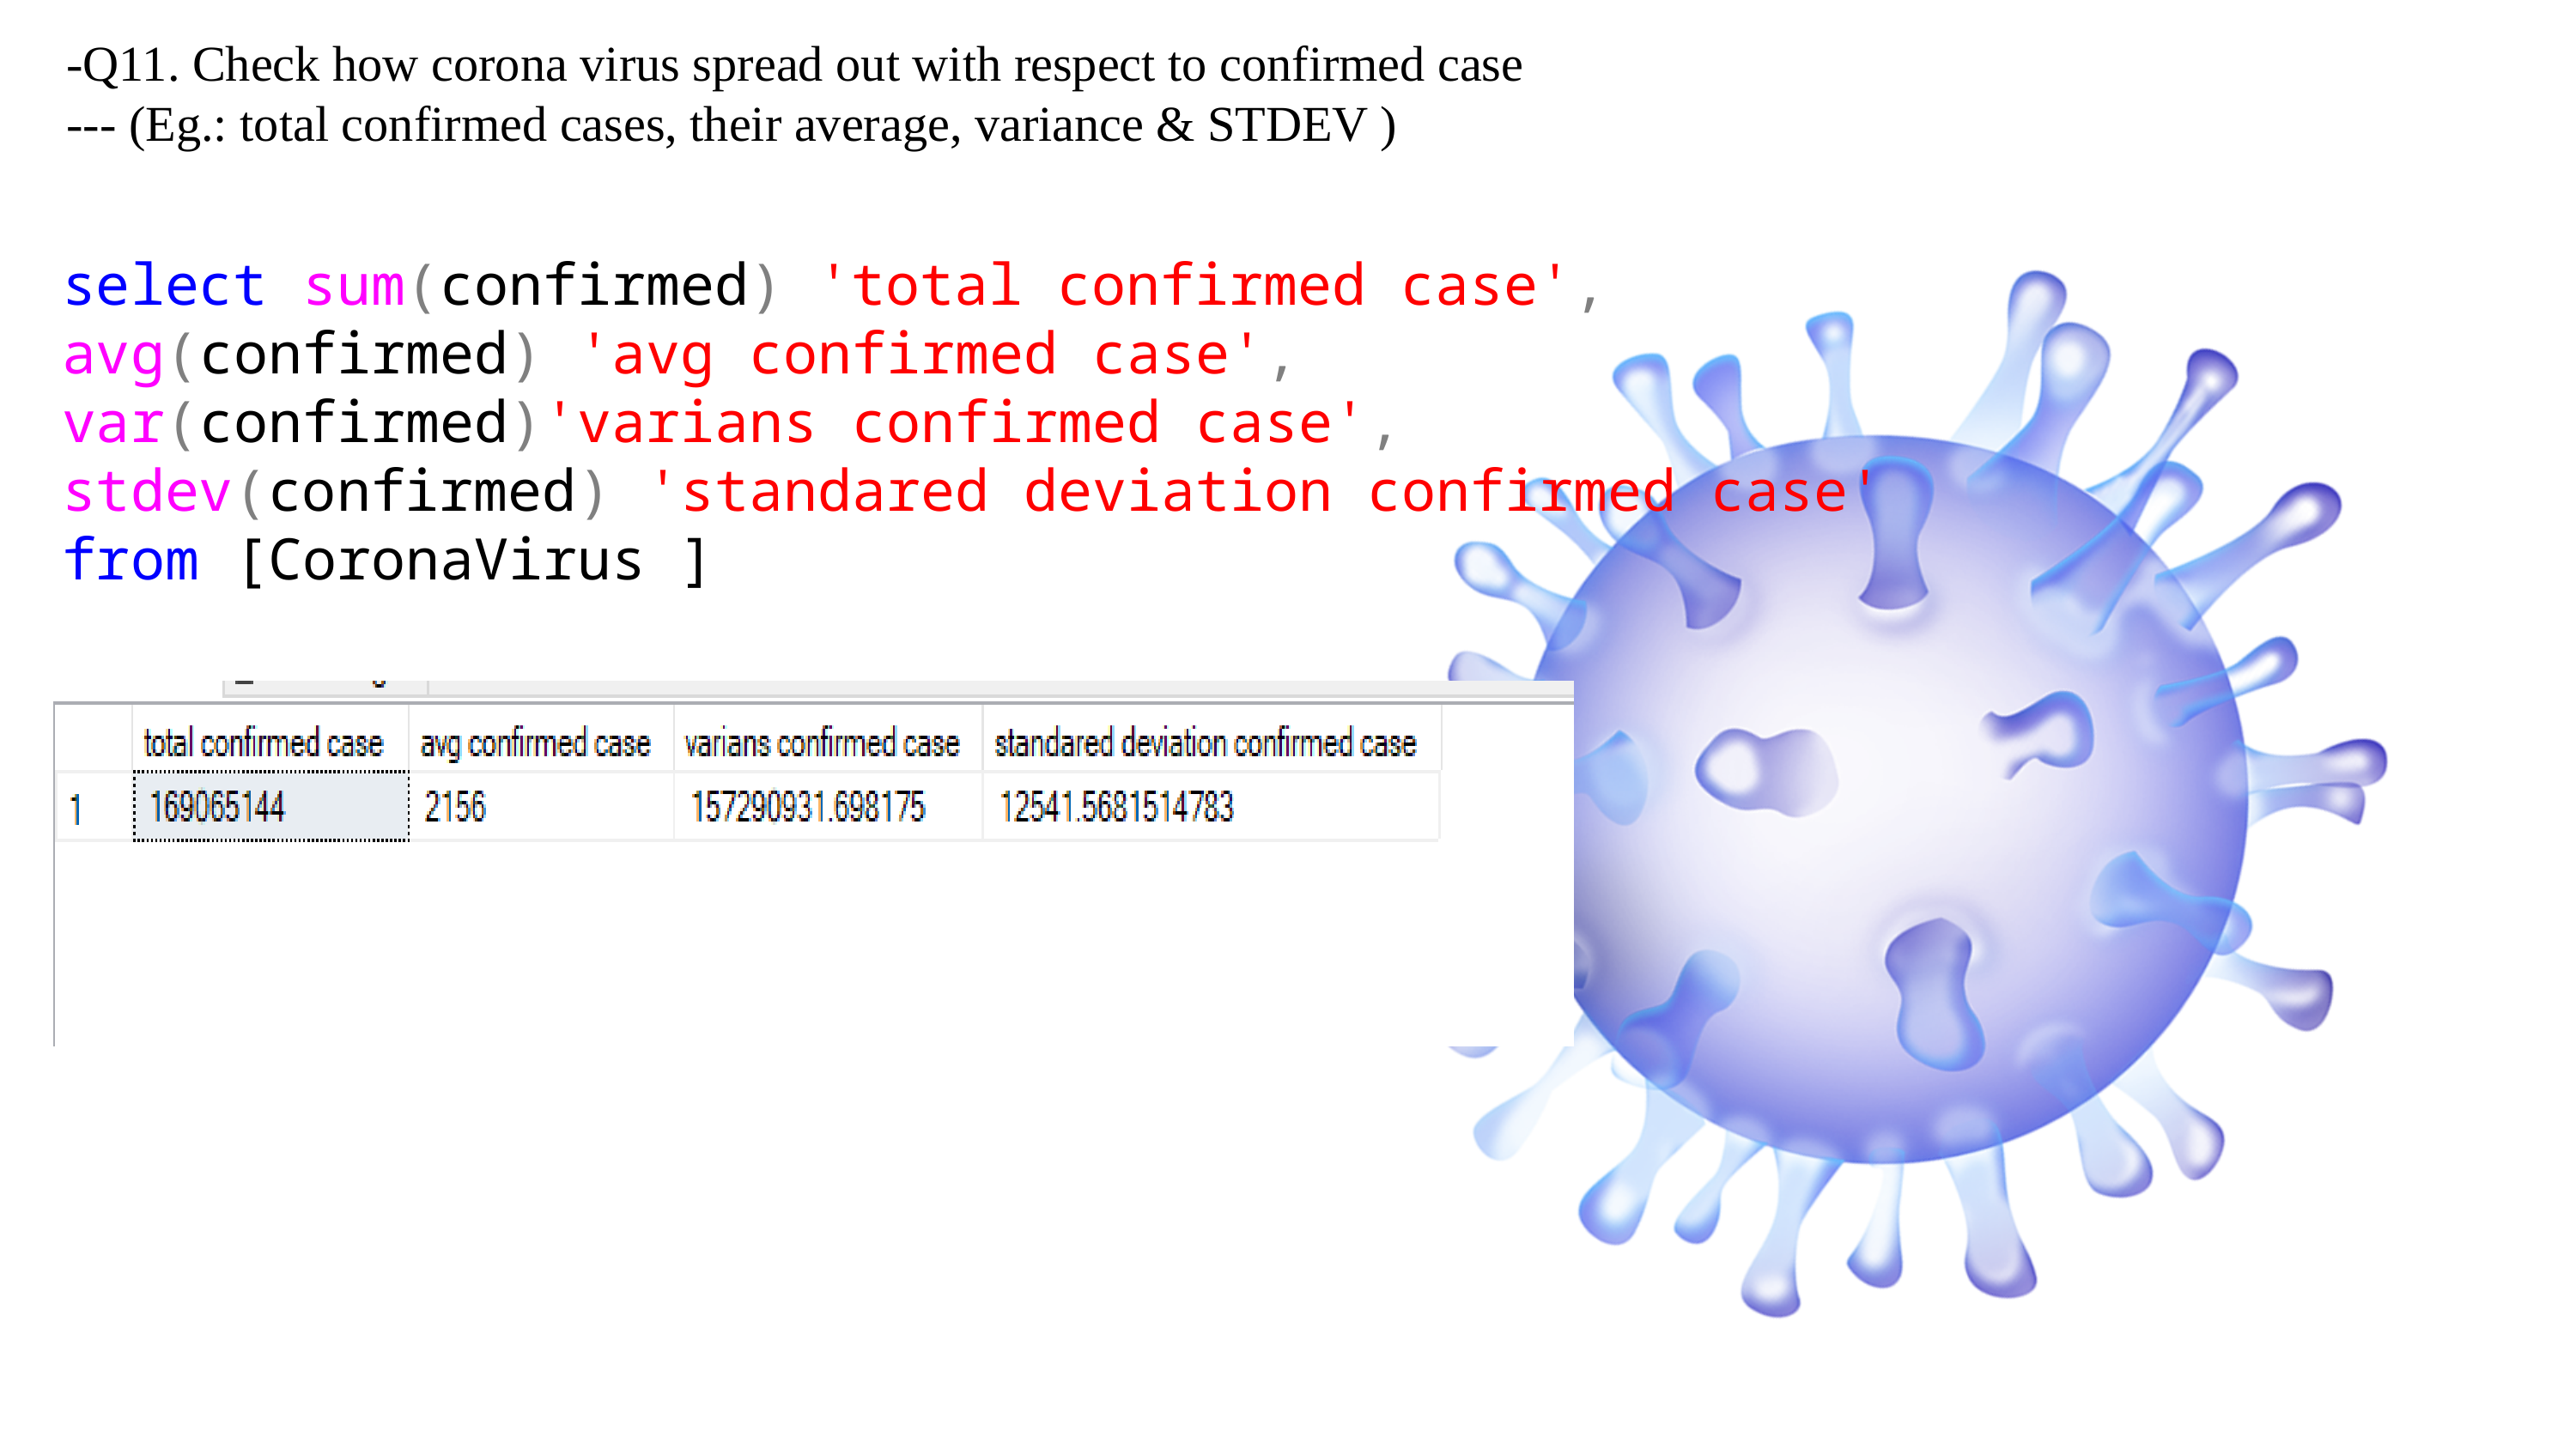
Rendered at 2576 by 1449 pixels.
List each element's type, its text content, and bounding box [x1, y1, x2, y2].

text_box [1394, 269, 2389, 1319]
picture [49, 681, 1574, 1046]
text_box select sum(confirmed) 'total confirmed case', avg(confirmed) 'avg confirmed case', var(confirmed)'varians confirmed case', stdev(confirmed) 'standared deviation confirmed case' from [CoronaVirus ] [49, 241, 2072, 597]
title -Q11. Check how corona virus spread out with respect to confirmed case --- (Eg.: total confirmed cases, their average, variance & STDEV ) [53, 0, 2512, 242]
